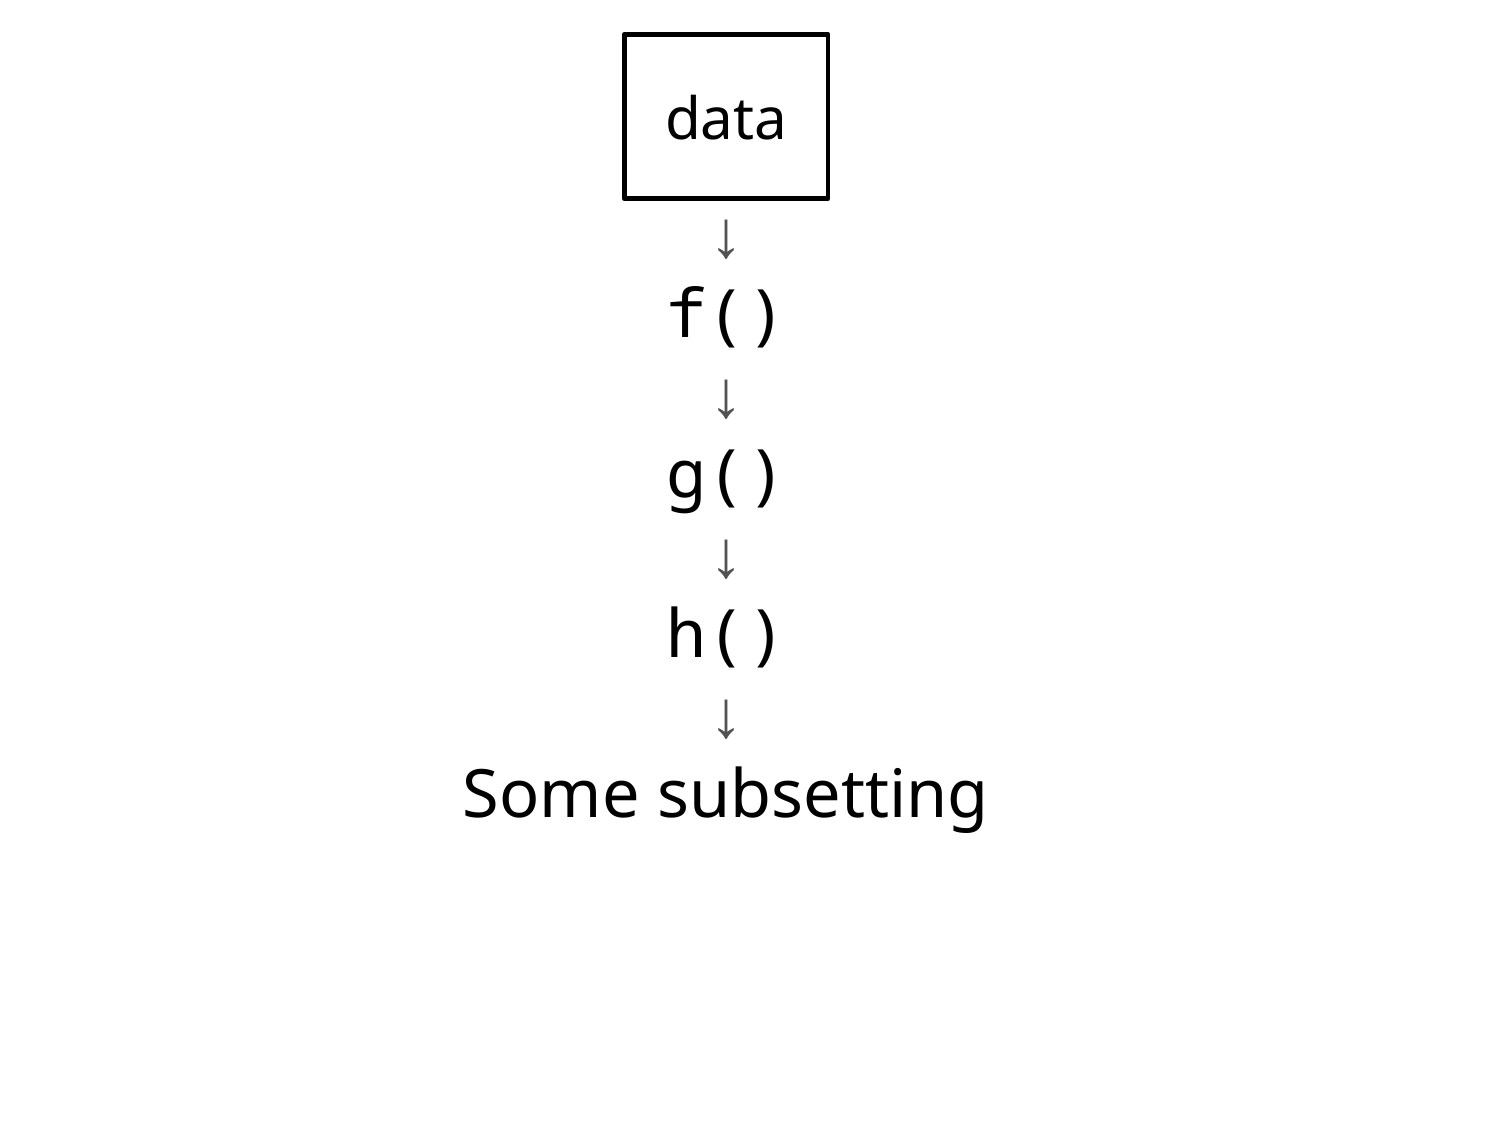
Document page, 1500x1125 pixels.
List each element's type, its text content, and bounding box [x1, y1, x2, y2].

text_box ↓ f() ↓ g() ↓ h() ↓ Some subsetting [351, 183, 1102, 919]
text_box data [624, 34, 828, 199]
